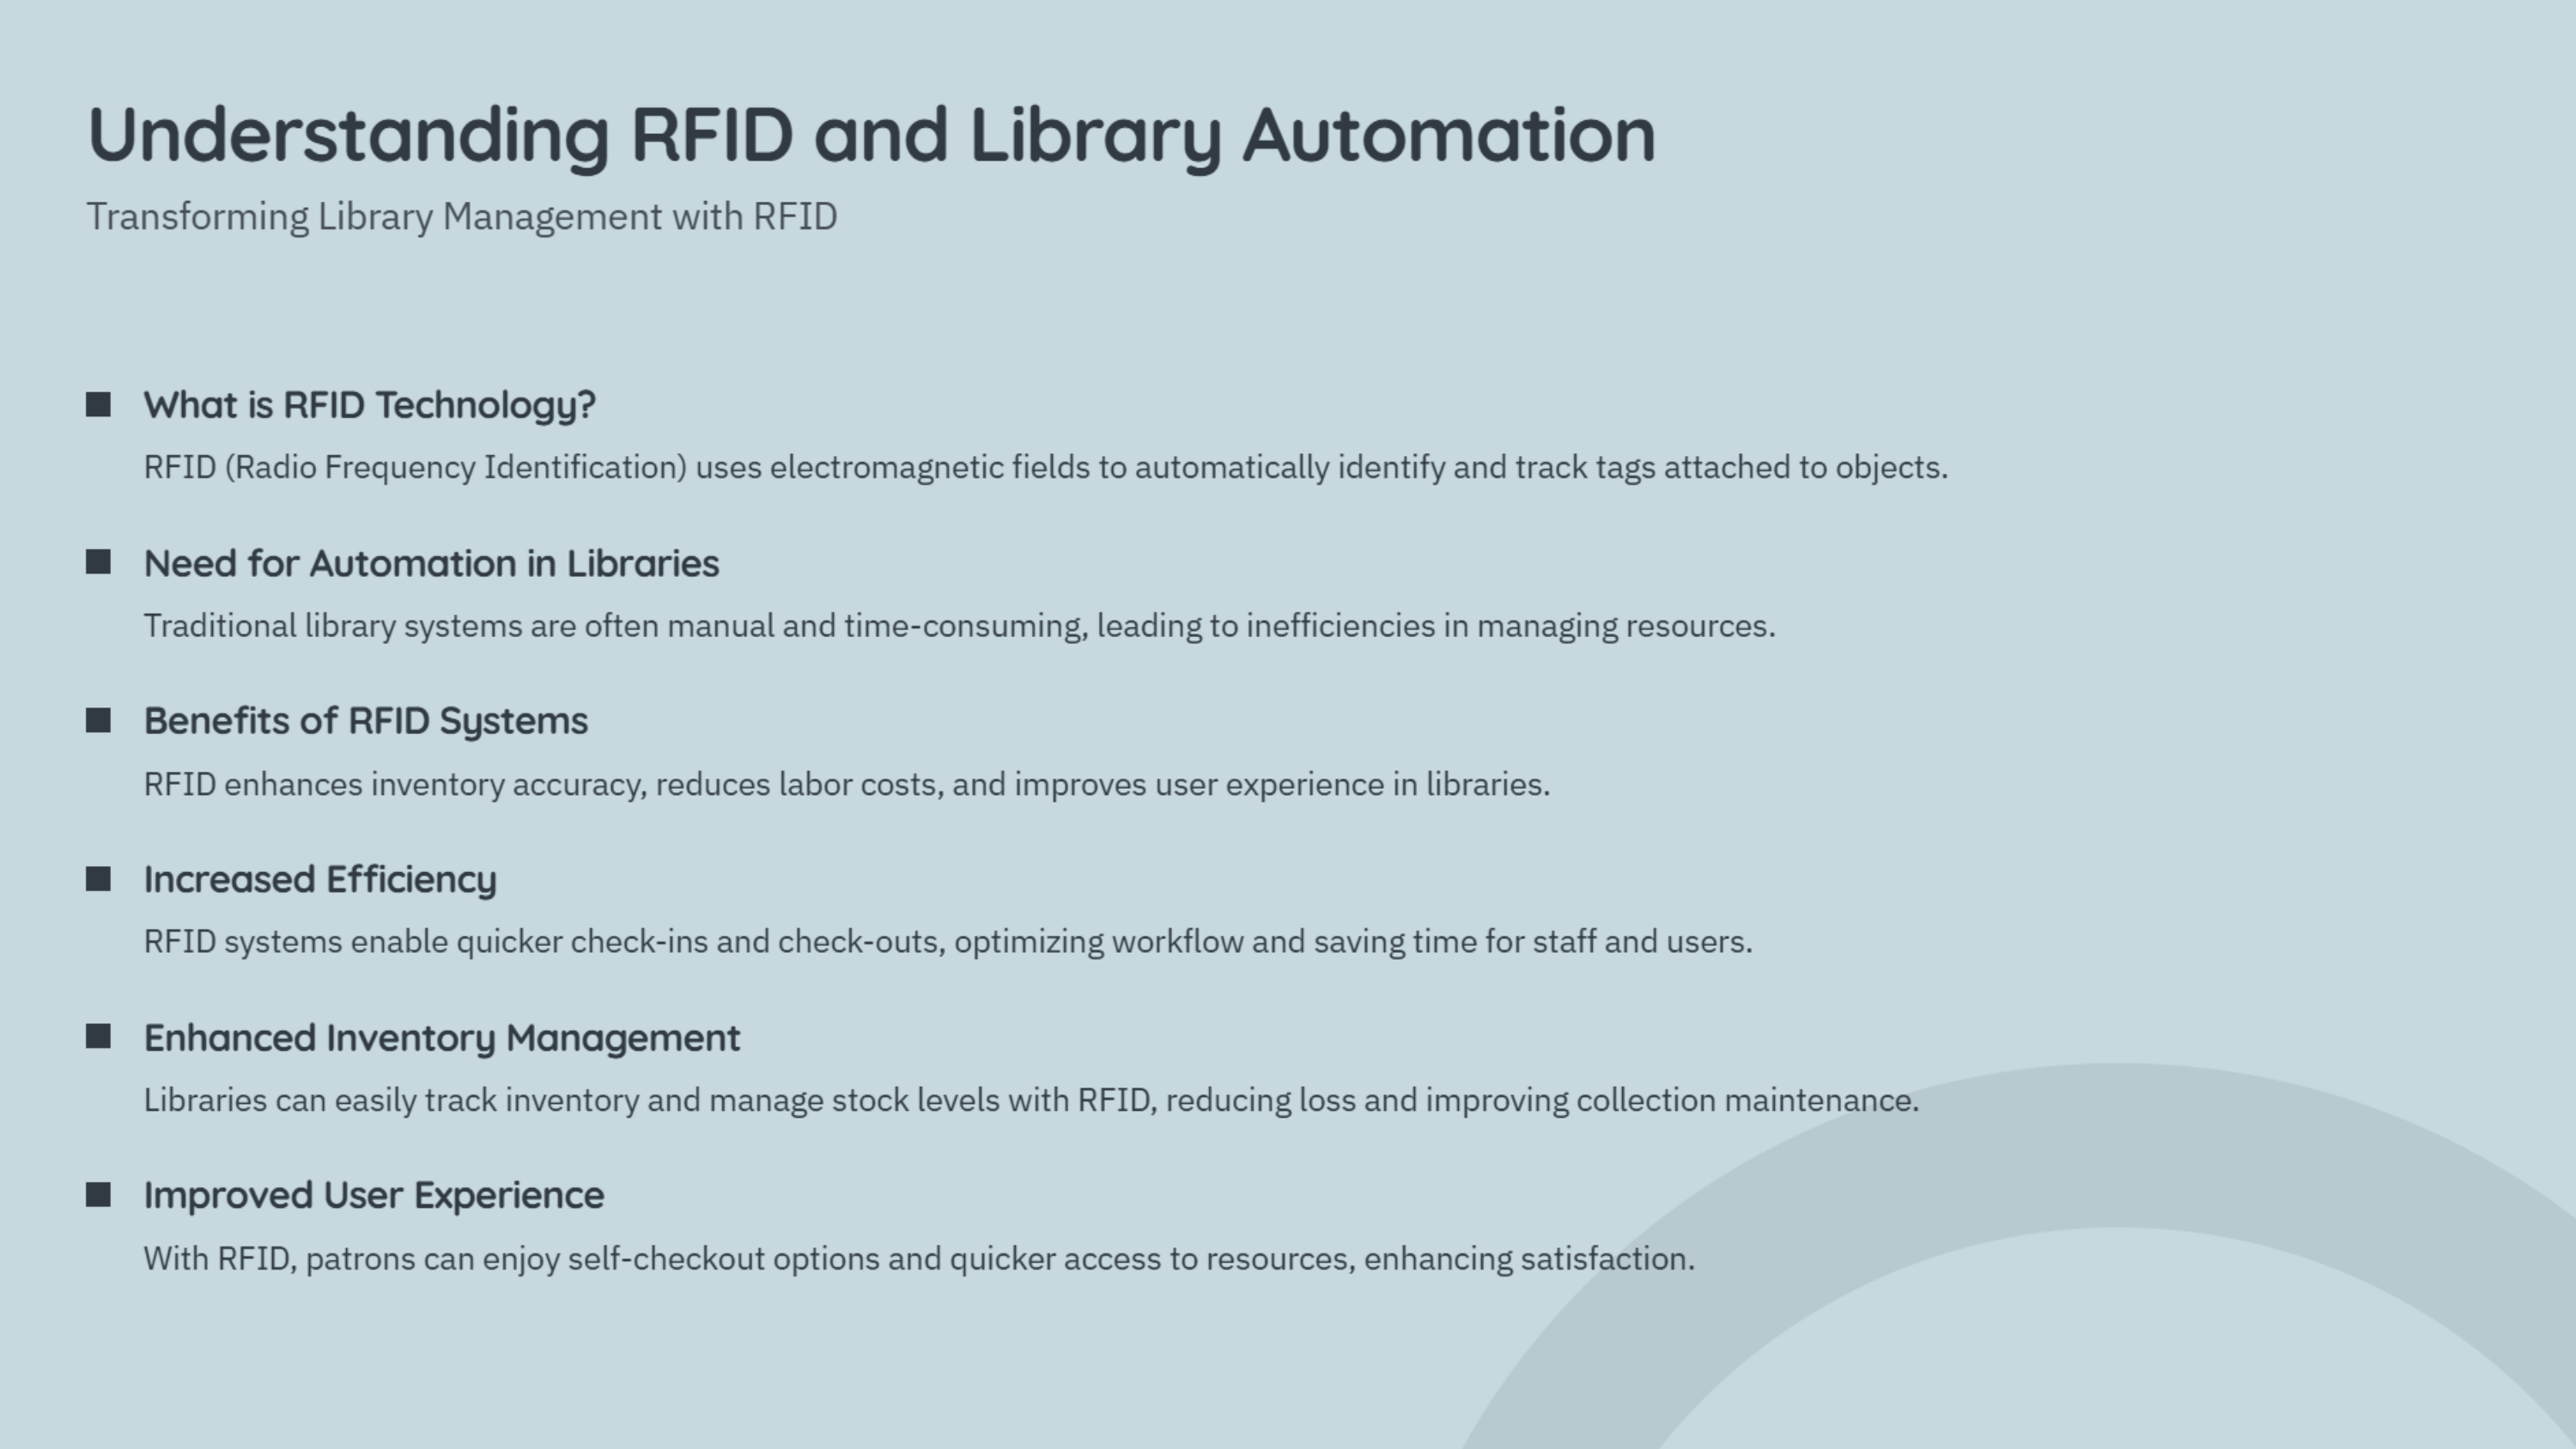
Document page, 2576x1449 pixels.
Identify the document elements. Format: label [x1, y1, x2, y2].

text_box [0, 0, 2576, 1449]
